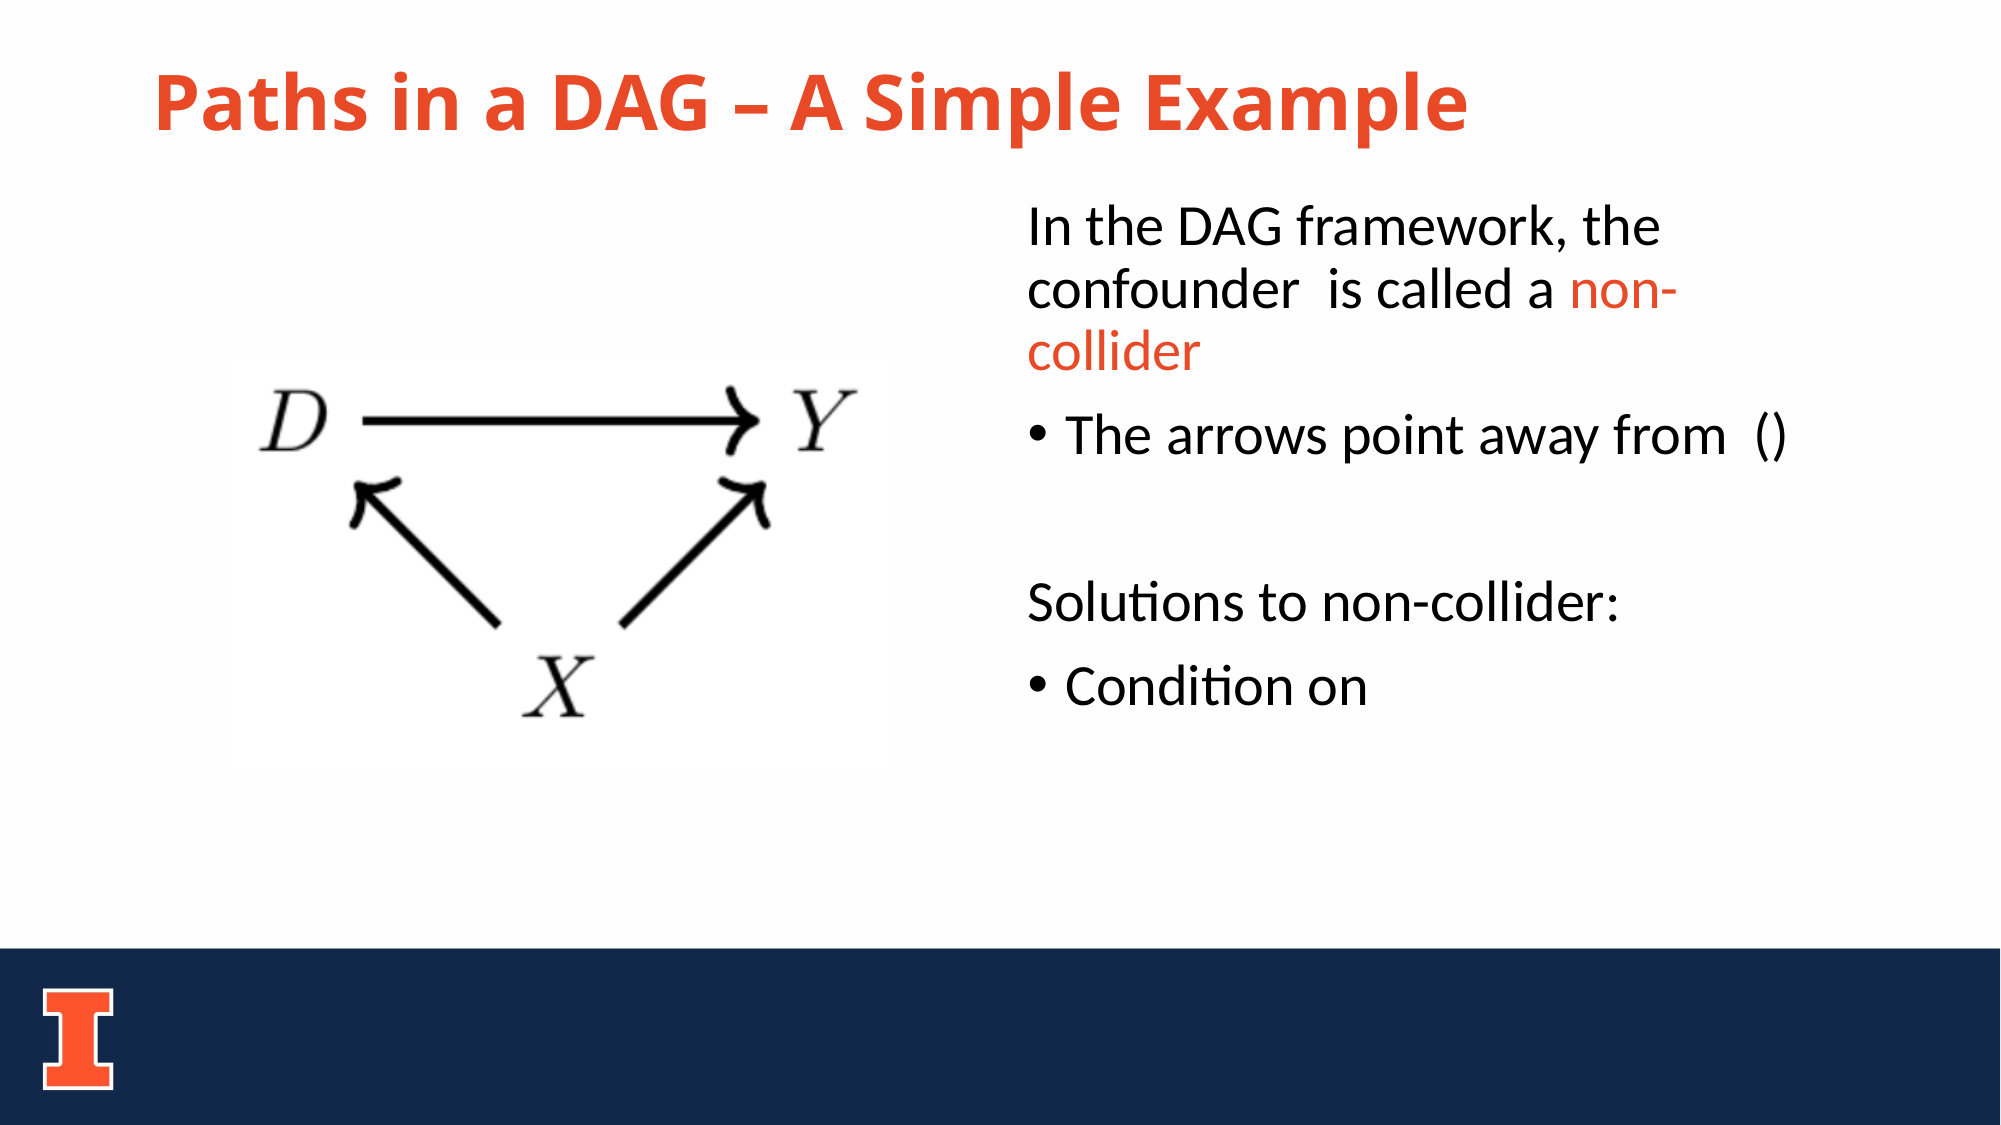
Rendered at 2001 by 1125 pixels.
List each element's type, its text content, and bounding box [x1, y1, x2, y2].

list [233, 355, 892, 770]
title Paths in a DAG – A Simple Example [137, 56, 1863, 155]
picture [0, 0, 2001, 1125]
